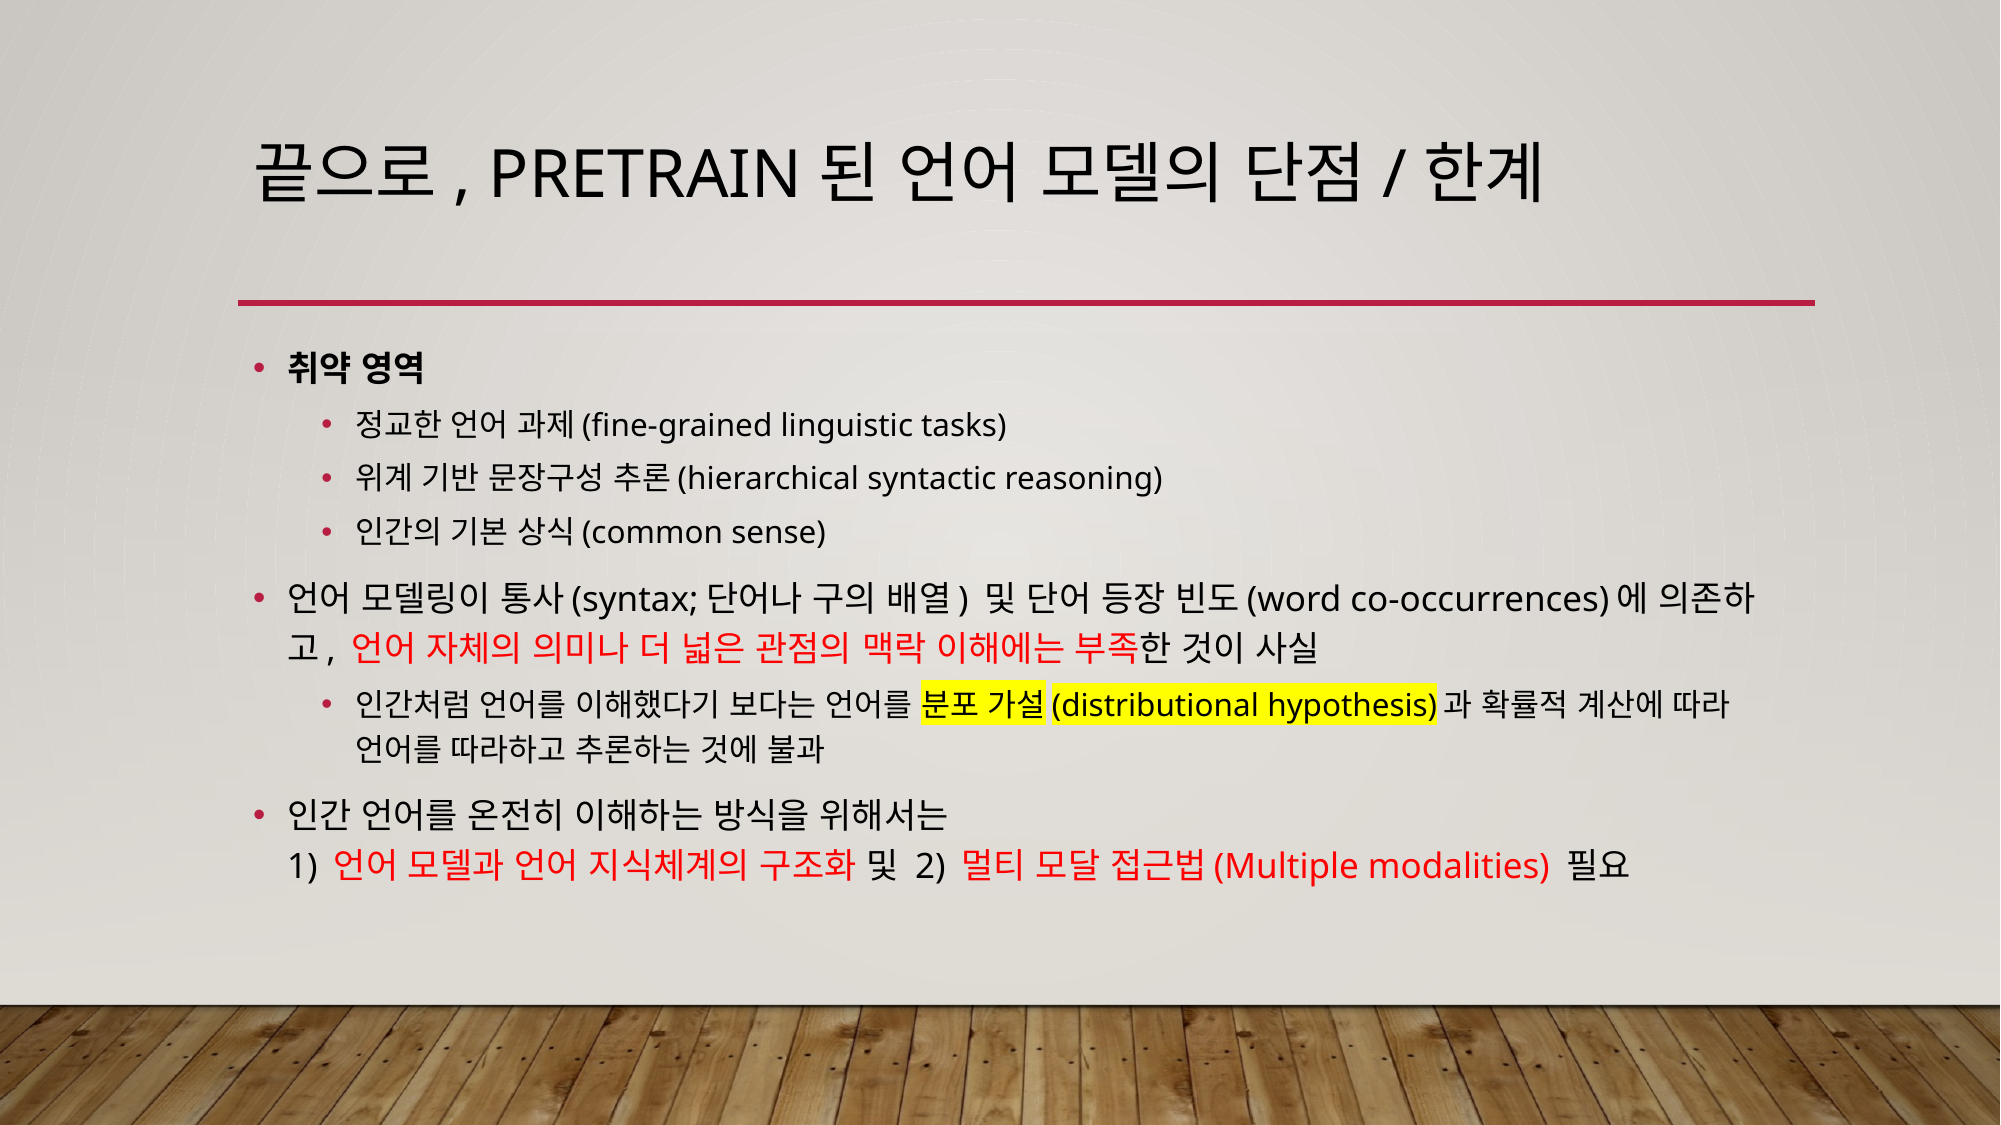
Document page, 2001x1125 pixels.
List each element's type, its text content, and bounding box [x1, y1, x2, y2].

list 취약 영역 정교한 언어 과제(fine-grained linguistic tasks) 위계 기반 문장구성 추론(hierarchical syntactic reasoning) 인간의 기본 상식(common sense) 언어 모델링이 통사(syntax;단어나 구의 배열) 및 단어 등장 빈도(word co-occurrences)에 의존하고, 언어 자체의 의미나 더 넓은 관점의 맥락 이해에는 부족한 것이 사실 인간처럼 언어를 이해했다기 보다는 언어를 분포 가설(distributional hypothesis)과 확률적 계산에 따라 언어를 따라하고 추론하는 것에 불과 인간 언어를 온전히 이해하는 방식을 위해서는 1) 언어 모델과 언어 지식체계의 구조화 및 2) 멀티 모달 접근법(Multiple modalities) 필요 [238, 330, 1814, 897]
title 끝으로, Pretrain된 언어 모델의 단점/한계 [238, 131, 1814, 305]
picture [0, 1005, 2000, 1125]
